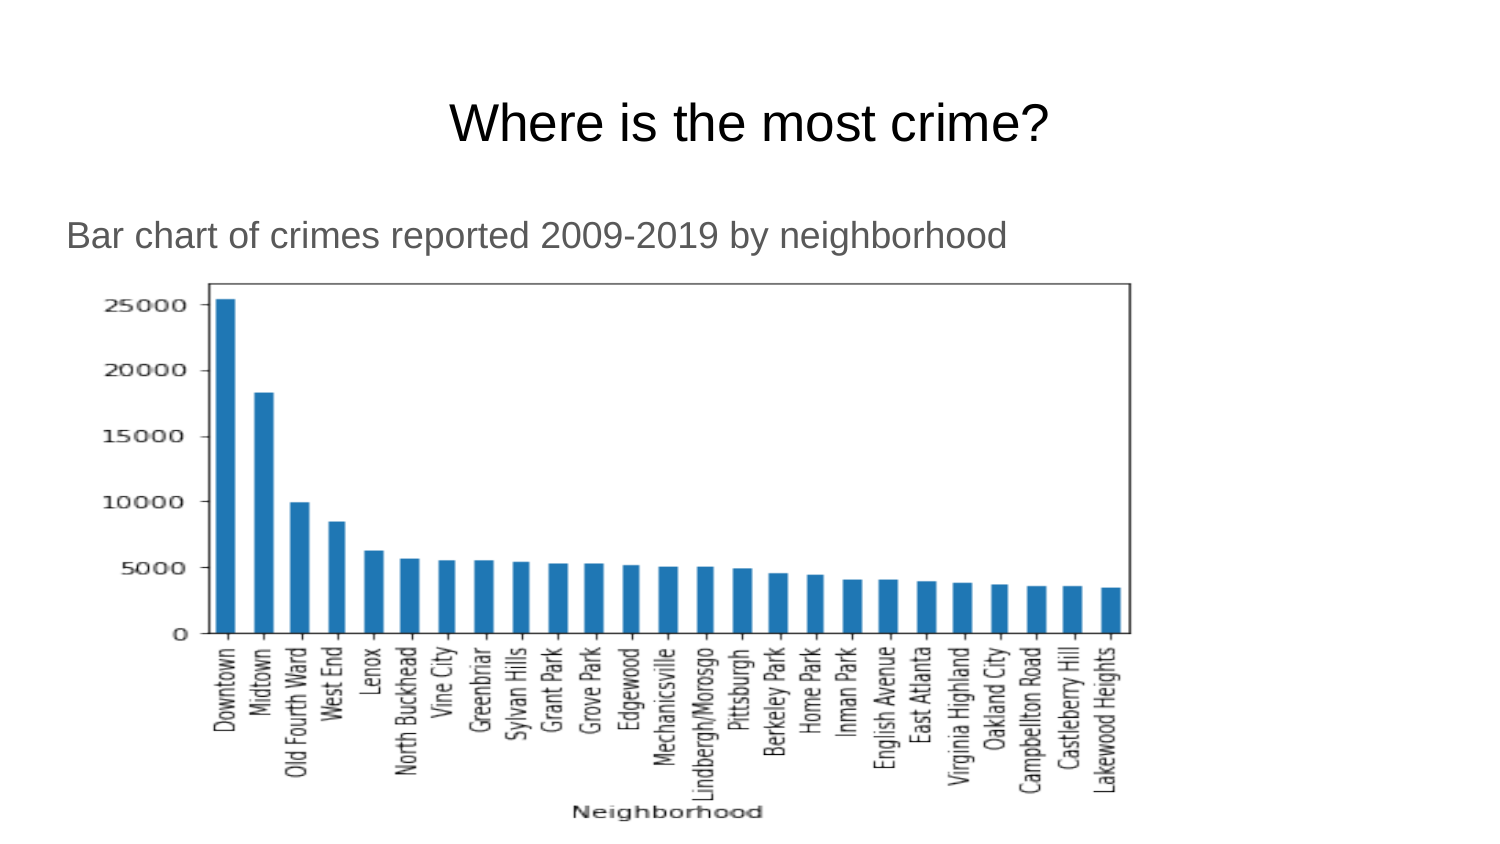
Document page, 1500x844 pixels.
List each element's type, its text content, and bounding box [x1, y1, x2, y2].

picture [81, 271, 1149, 833]
title Where is the most crime? [51, 72, 1449, 167]
list Bar chart of crimes reported 2009-2019 by neighborhood [51, 189, 1449, 750]
